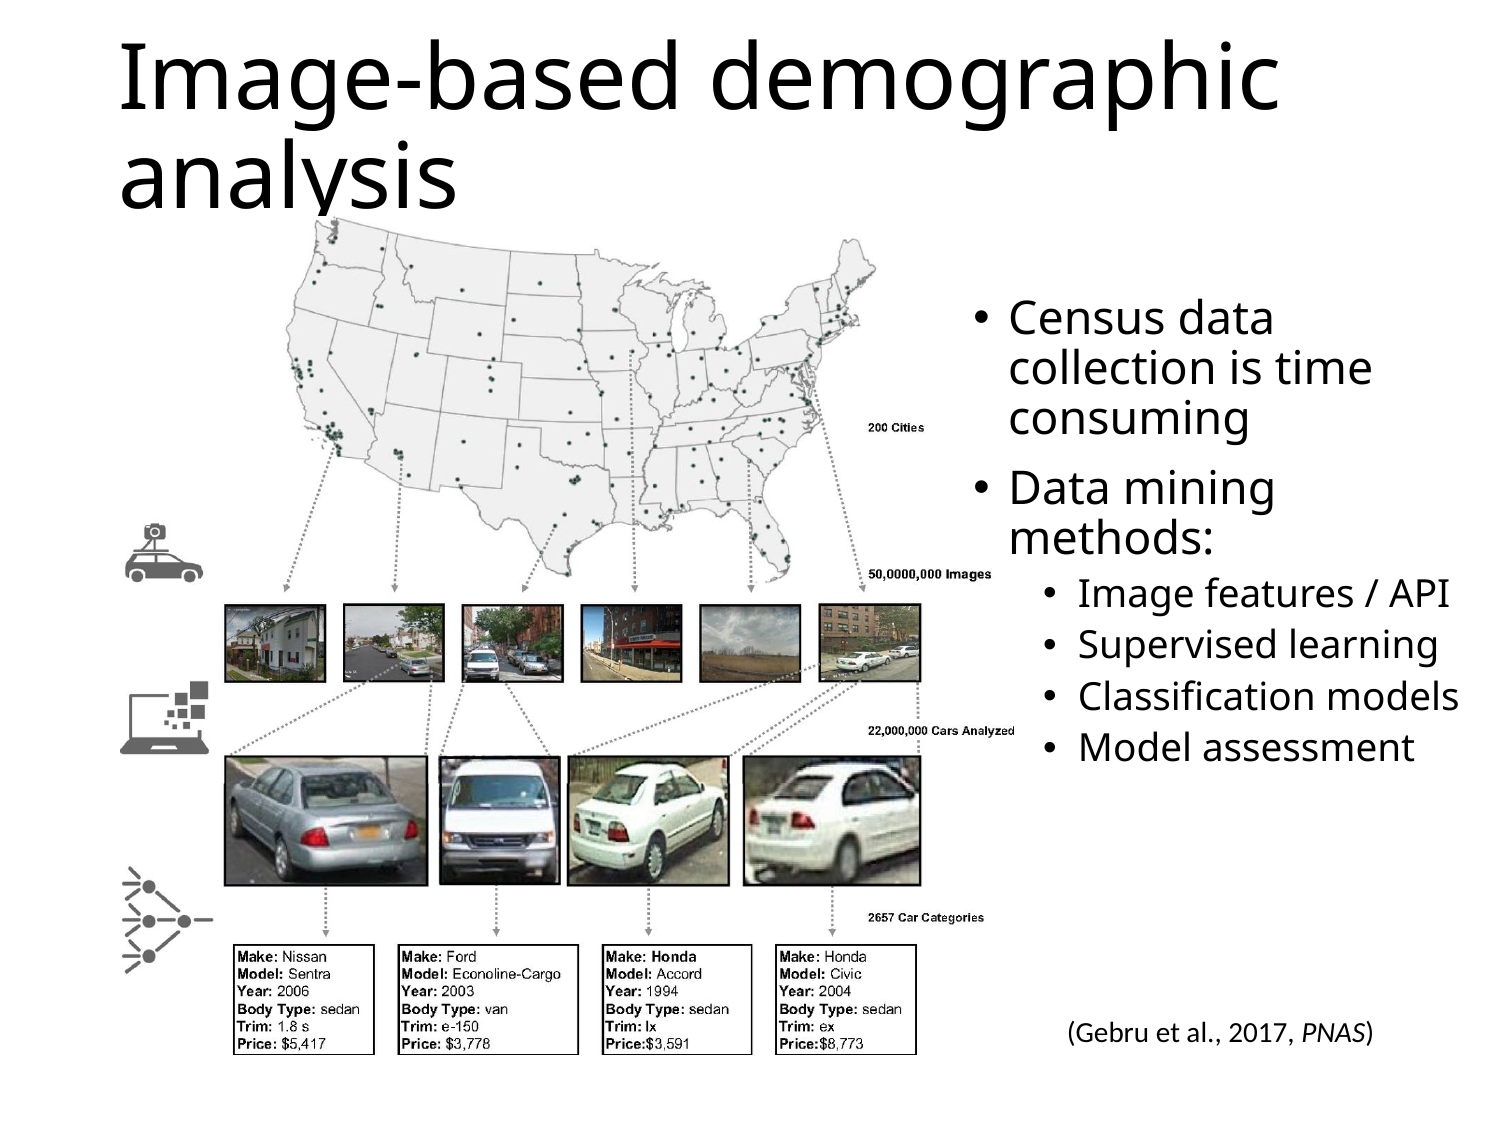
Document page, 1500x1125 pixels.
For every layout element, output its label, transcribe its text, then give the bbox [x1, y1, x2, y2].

picture [120, 216, 1014, 1055]
list Census data collection is time consuming Data mining methods: Image features / API Supervised learning Classification models Model assessment [1014, 286, 1500, 785]
title Image-based demographic analysis [103, 20, 1450, 239]
text_box (Gebru et al., 2017, PNAS) [1052, 1005, 1390, 1056]
